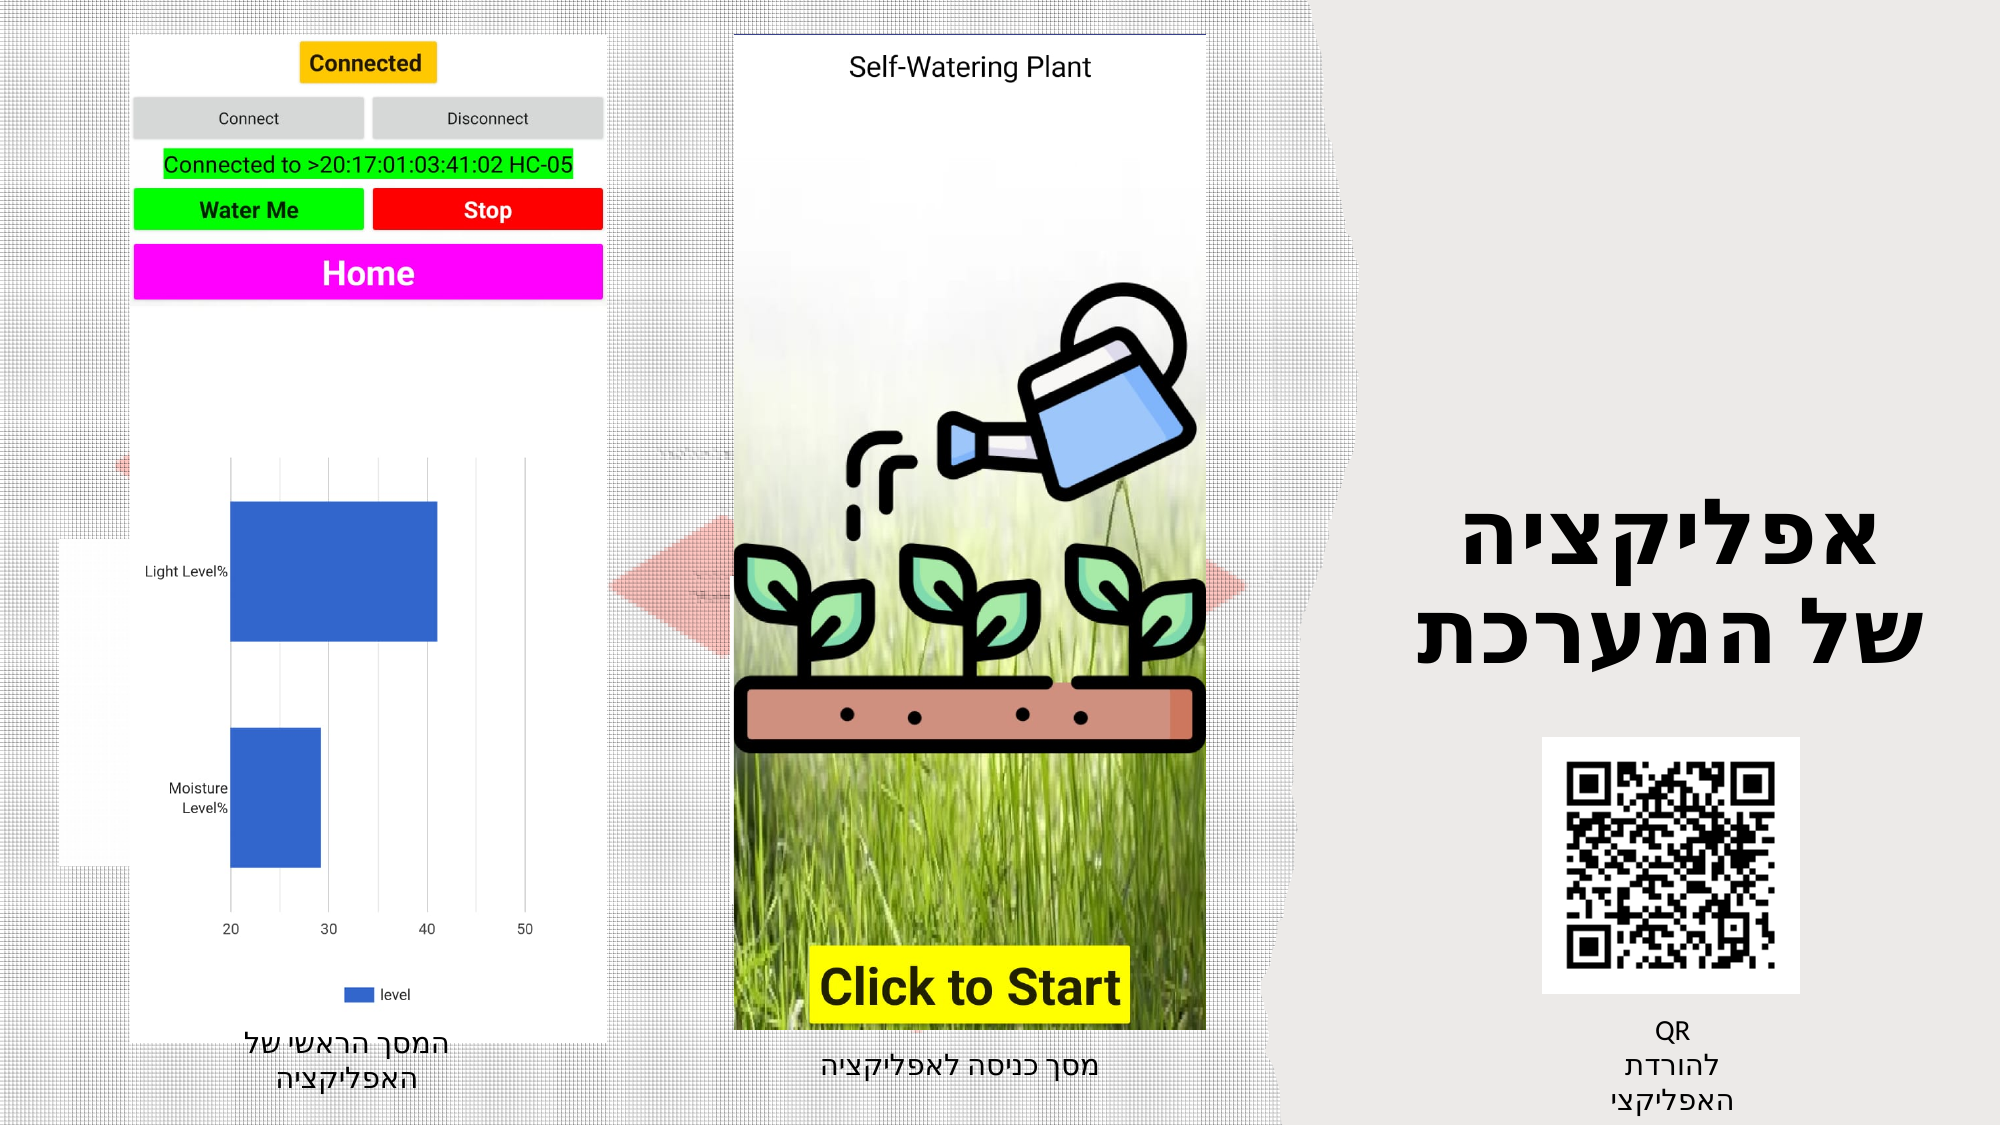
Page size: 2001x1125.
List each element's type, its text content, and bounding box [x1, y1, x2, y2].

text_box [1361, 0, 2000, 1125]
title אפליקציה של המערכת [1393, 434, 1949, 691]
text_box QR להורדת האפליקציה [1592, 1003, 1753, 1125]
picture [1542, 737, 1800, 995]
picture [0, 0, 1361, 1125]
